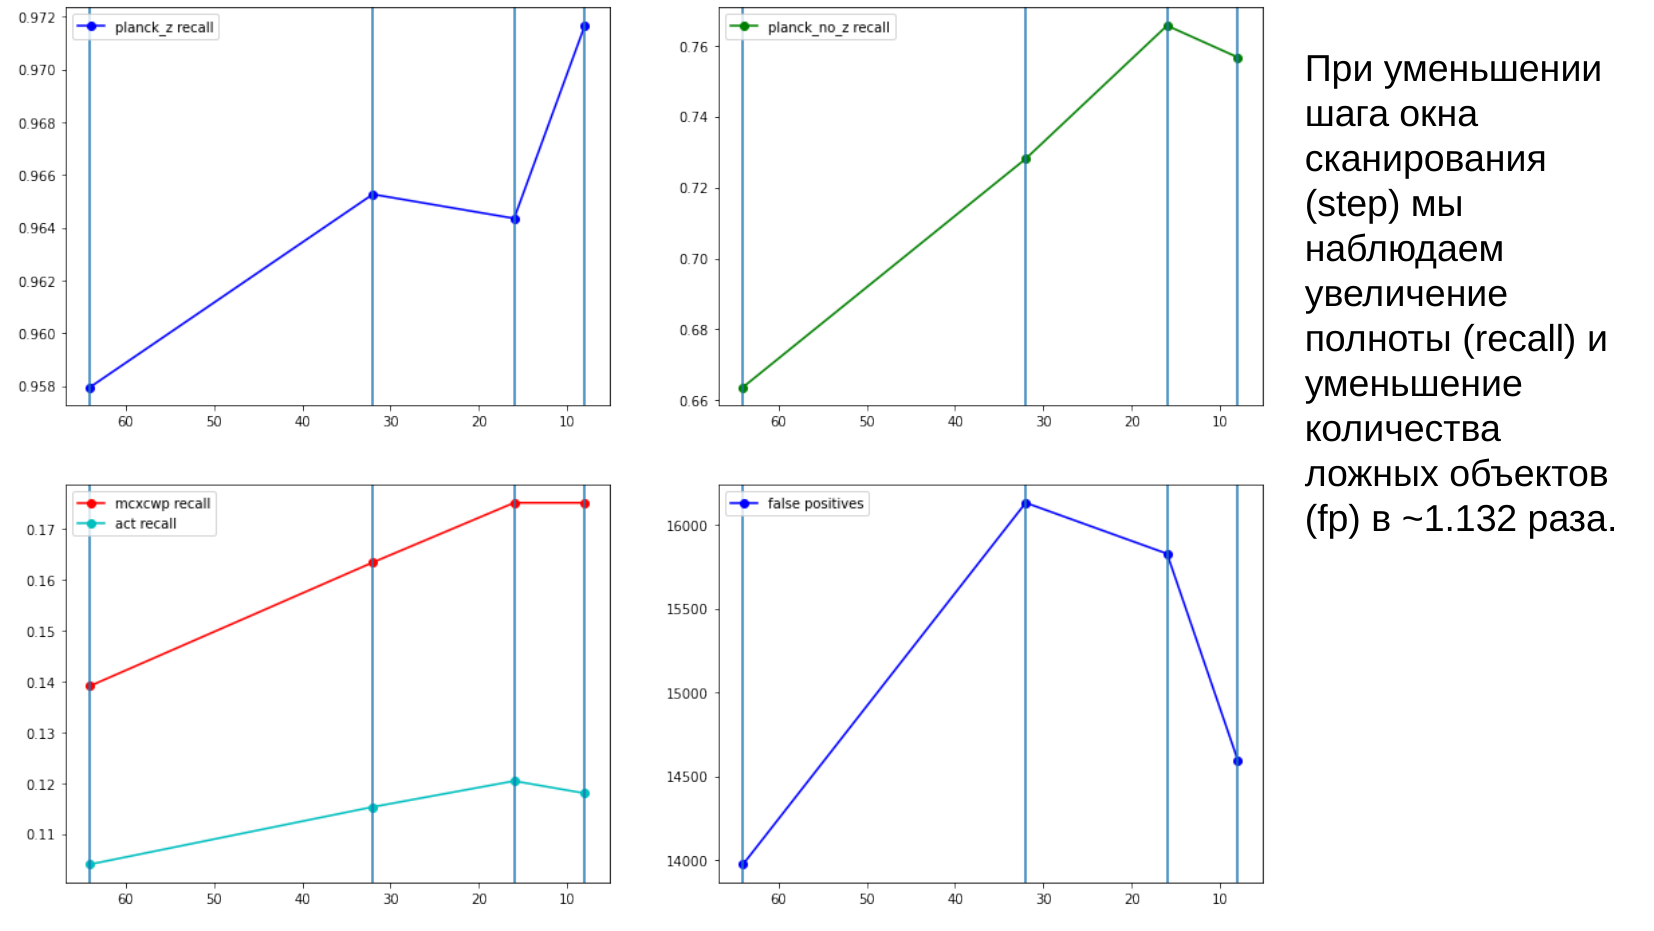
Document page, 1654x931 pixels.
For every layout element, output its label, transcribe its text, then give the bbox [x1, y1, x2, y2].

picture [7, 0, 1271, 916]
text_box При уменьшении шага окна сканирования (step) мы наблюдаем увеличение полноты (recall) и уменьшение количества ложных объектов (fp) в ~1.132 раза. [1289, 36, 1635, 870]
